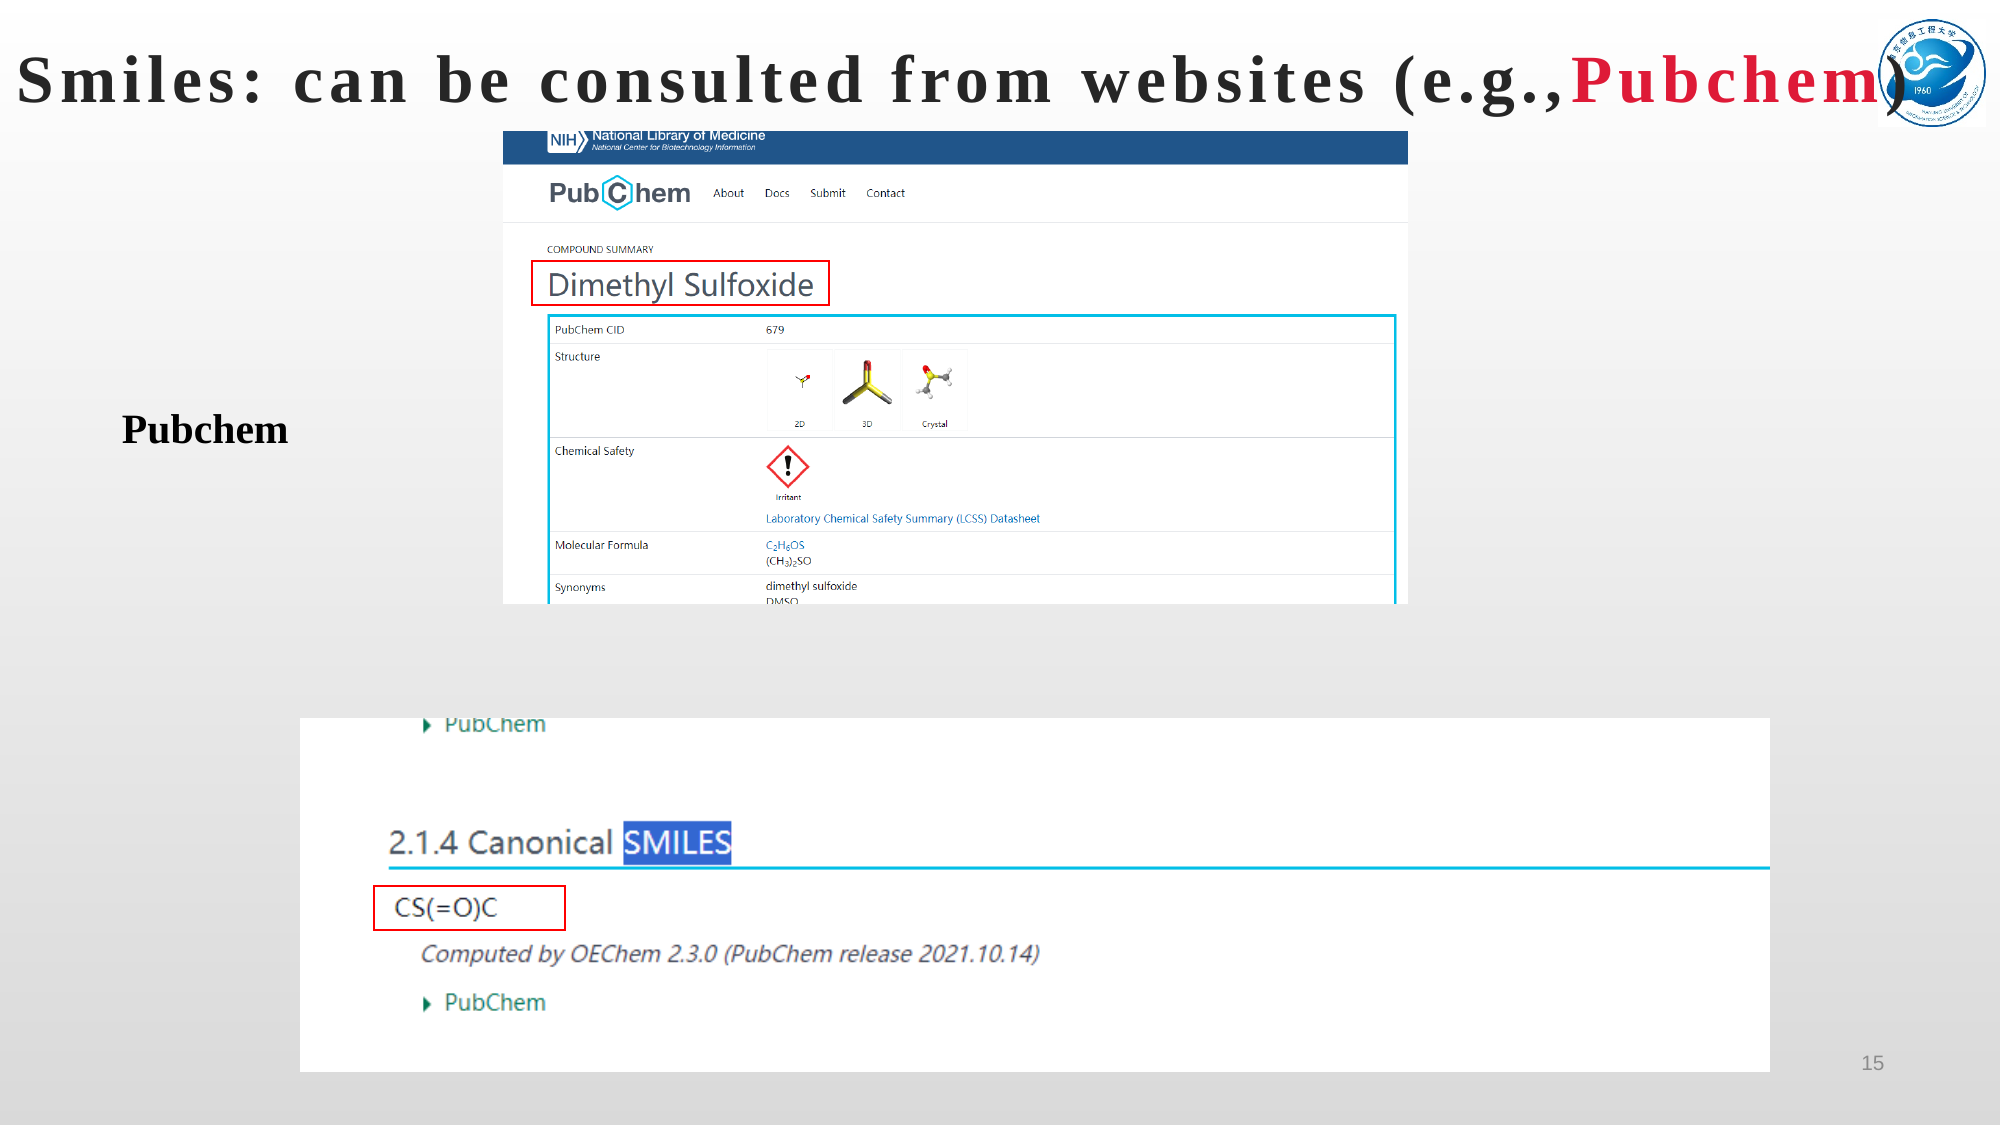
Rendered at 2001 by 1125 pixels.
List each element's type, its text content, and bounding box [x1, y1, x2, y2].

title Smiles: can be consulted from websites (e.g.,Pubchem) [1, 17, 2000, 133]
text_box Pubchem [107, 394, 304, 460]
slide_number 15 [1456, 1035, 1900, 1088]
picture [503, 131, 1408, 604]
picture [300, 718, 1770, 1072]
